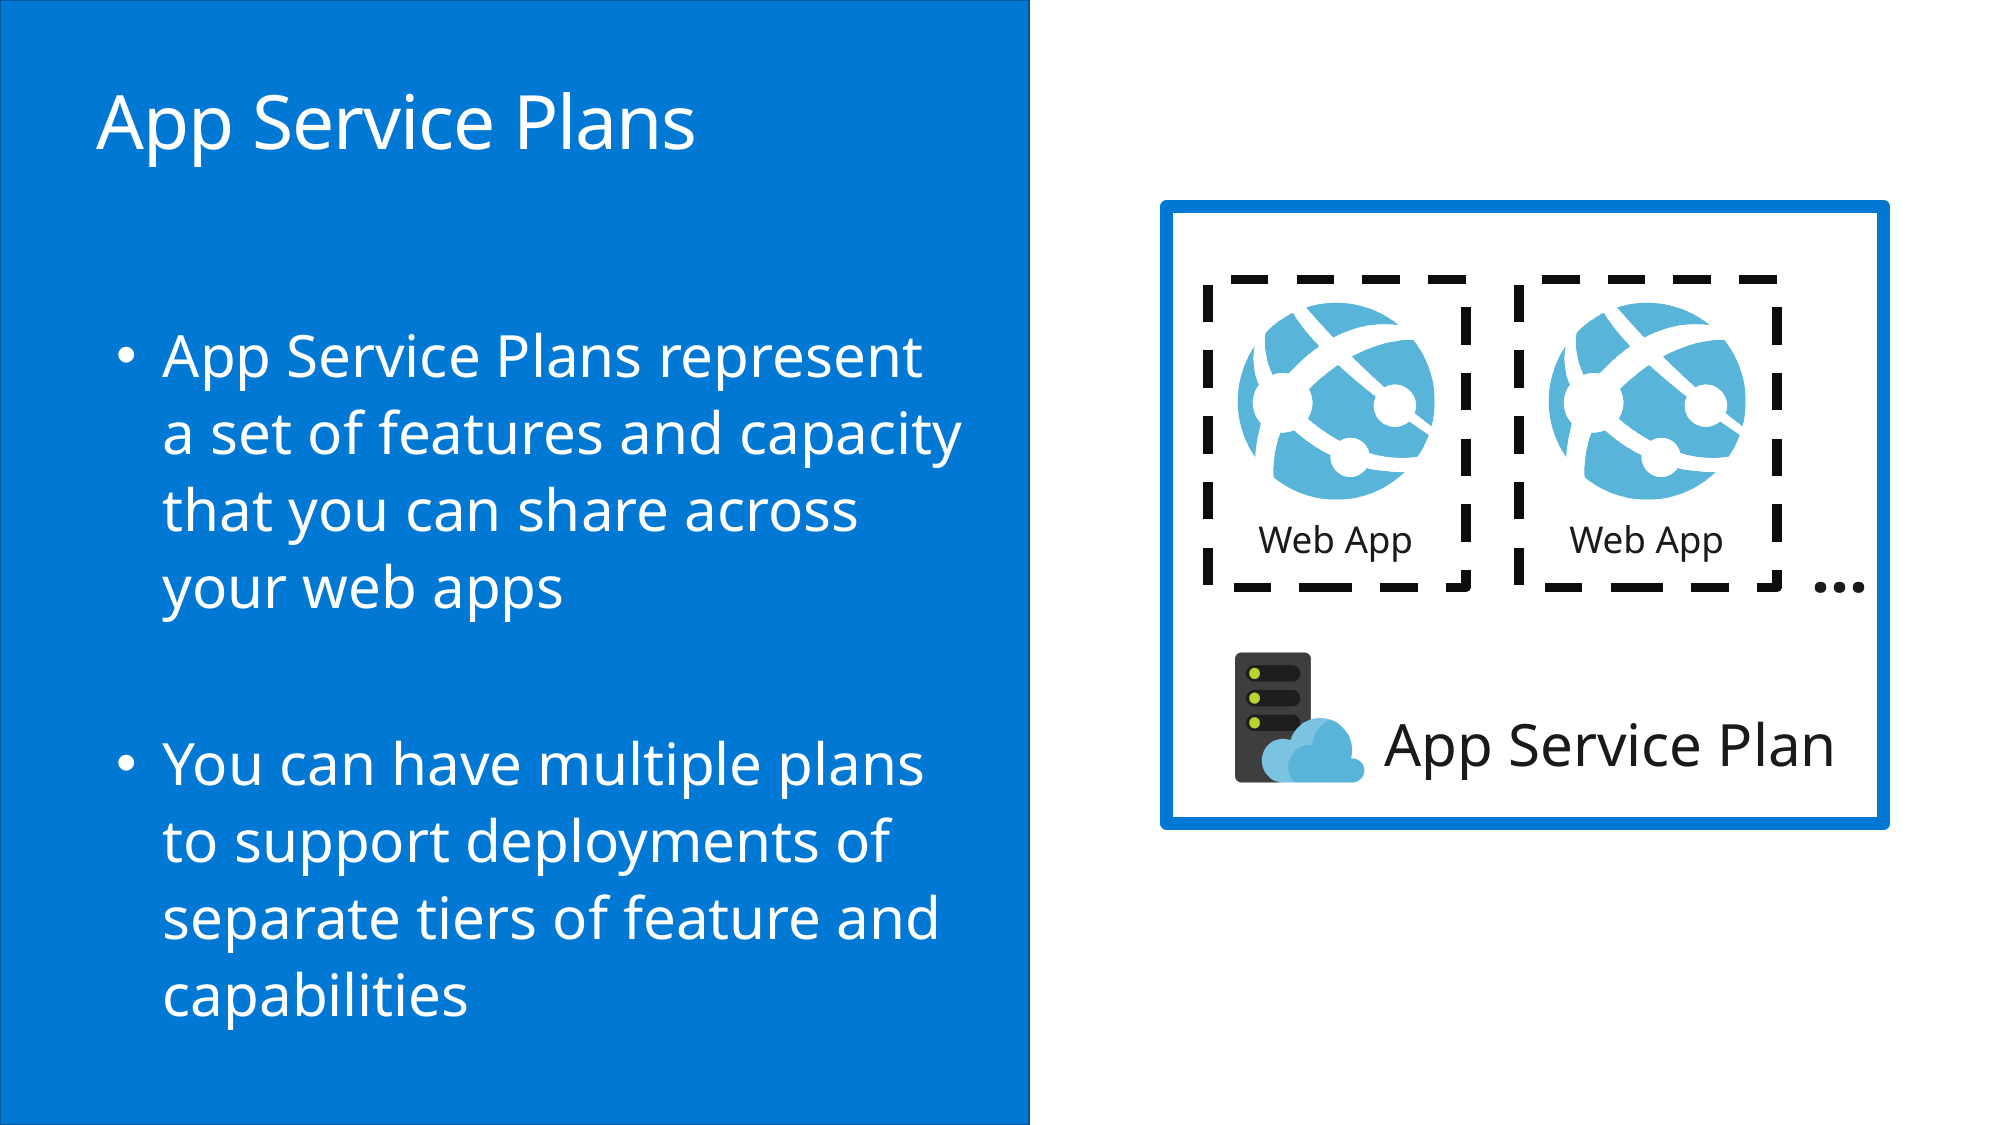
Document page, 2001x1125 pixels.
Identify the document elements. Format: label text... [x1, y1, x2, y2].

title App Service Plans [96, 75, 1904, 166]
text_box … [1796, 518, 1883, 614]
text_box [0, 0, 1030, 1125]
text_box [1207, 279, 1467, 588]
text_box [1518, 279, 1778, 588]
text_box App Service Plan [1376, 700, 1852, 785]
text_box App Service Plans represent a set of features and capacity that you can share across your web apps You can have multiple plans to support deployments of separate tiers of feature and capabilities [101, 305, 987, 959]
picture [1218, 645, 1376, 791]
text_box [1166, 206, 1885, 825]
